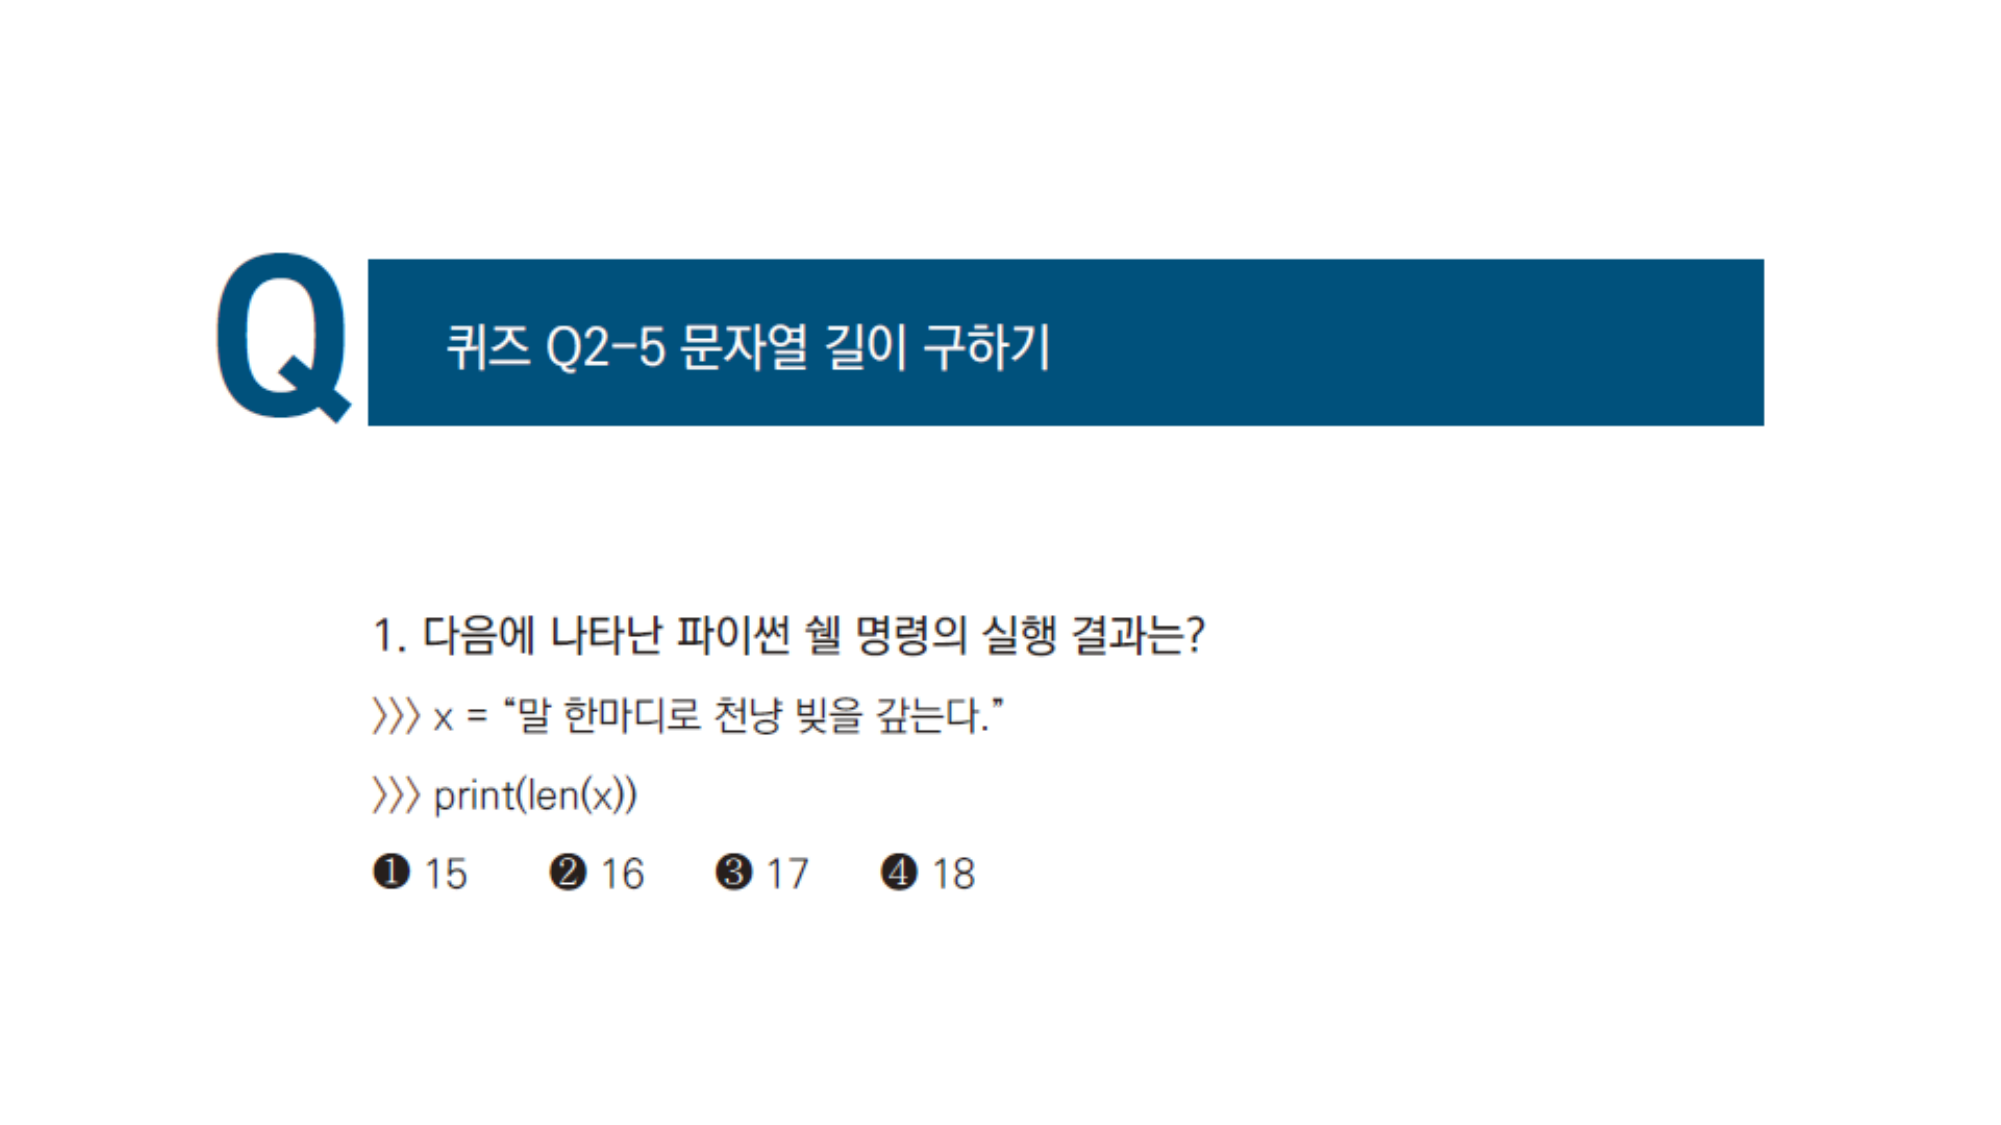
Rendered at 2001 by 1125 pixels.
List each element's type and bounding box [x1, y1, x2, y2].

text_box [179, 168, 1821, 956]
